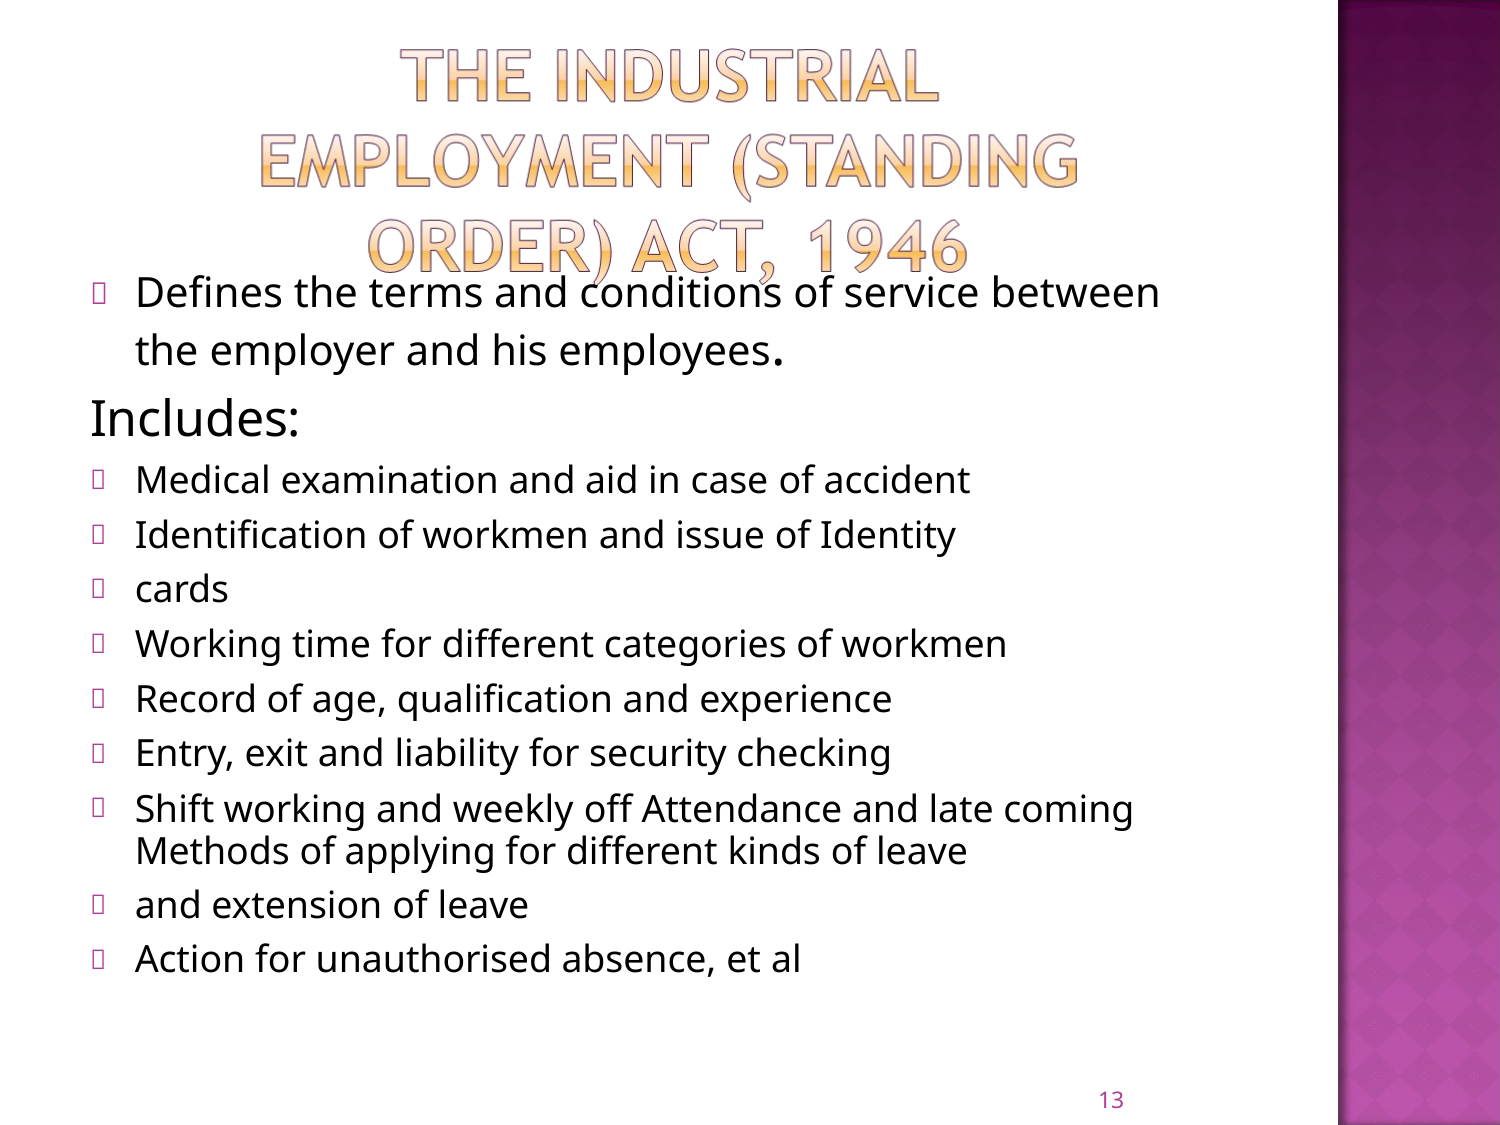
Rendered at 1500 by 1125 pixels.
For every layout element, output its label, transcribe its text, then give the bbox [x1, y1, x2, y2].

slide_number 13 [1091, 1084, 1129, 1125]
picture [73, 10, 1265, 290]
title Defines the terms and conditions of service between the employer and his employees. [132, 298, 1220, 459]
text_box Includes: [87, 384, 317, 447]
text_box  [87, 298, 104, 311]
picture [1337, 0, 1500, 1125]
text_box        [87, 460, 102, 823]
text_box   [87, 885, 102, 975]
text_box Medical examination and aid in case of accident Identification of workmen and issue of Identity cards Working time for different categories of workmen Record of age, qualification and experience Entry, exit and liability for security checking Shift working and weekly off Attendance and late coming Methods of applying for different kinds of leave and extension of leave Action for unauthorised absence, et al [132, 444, 1180, 981]
